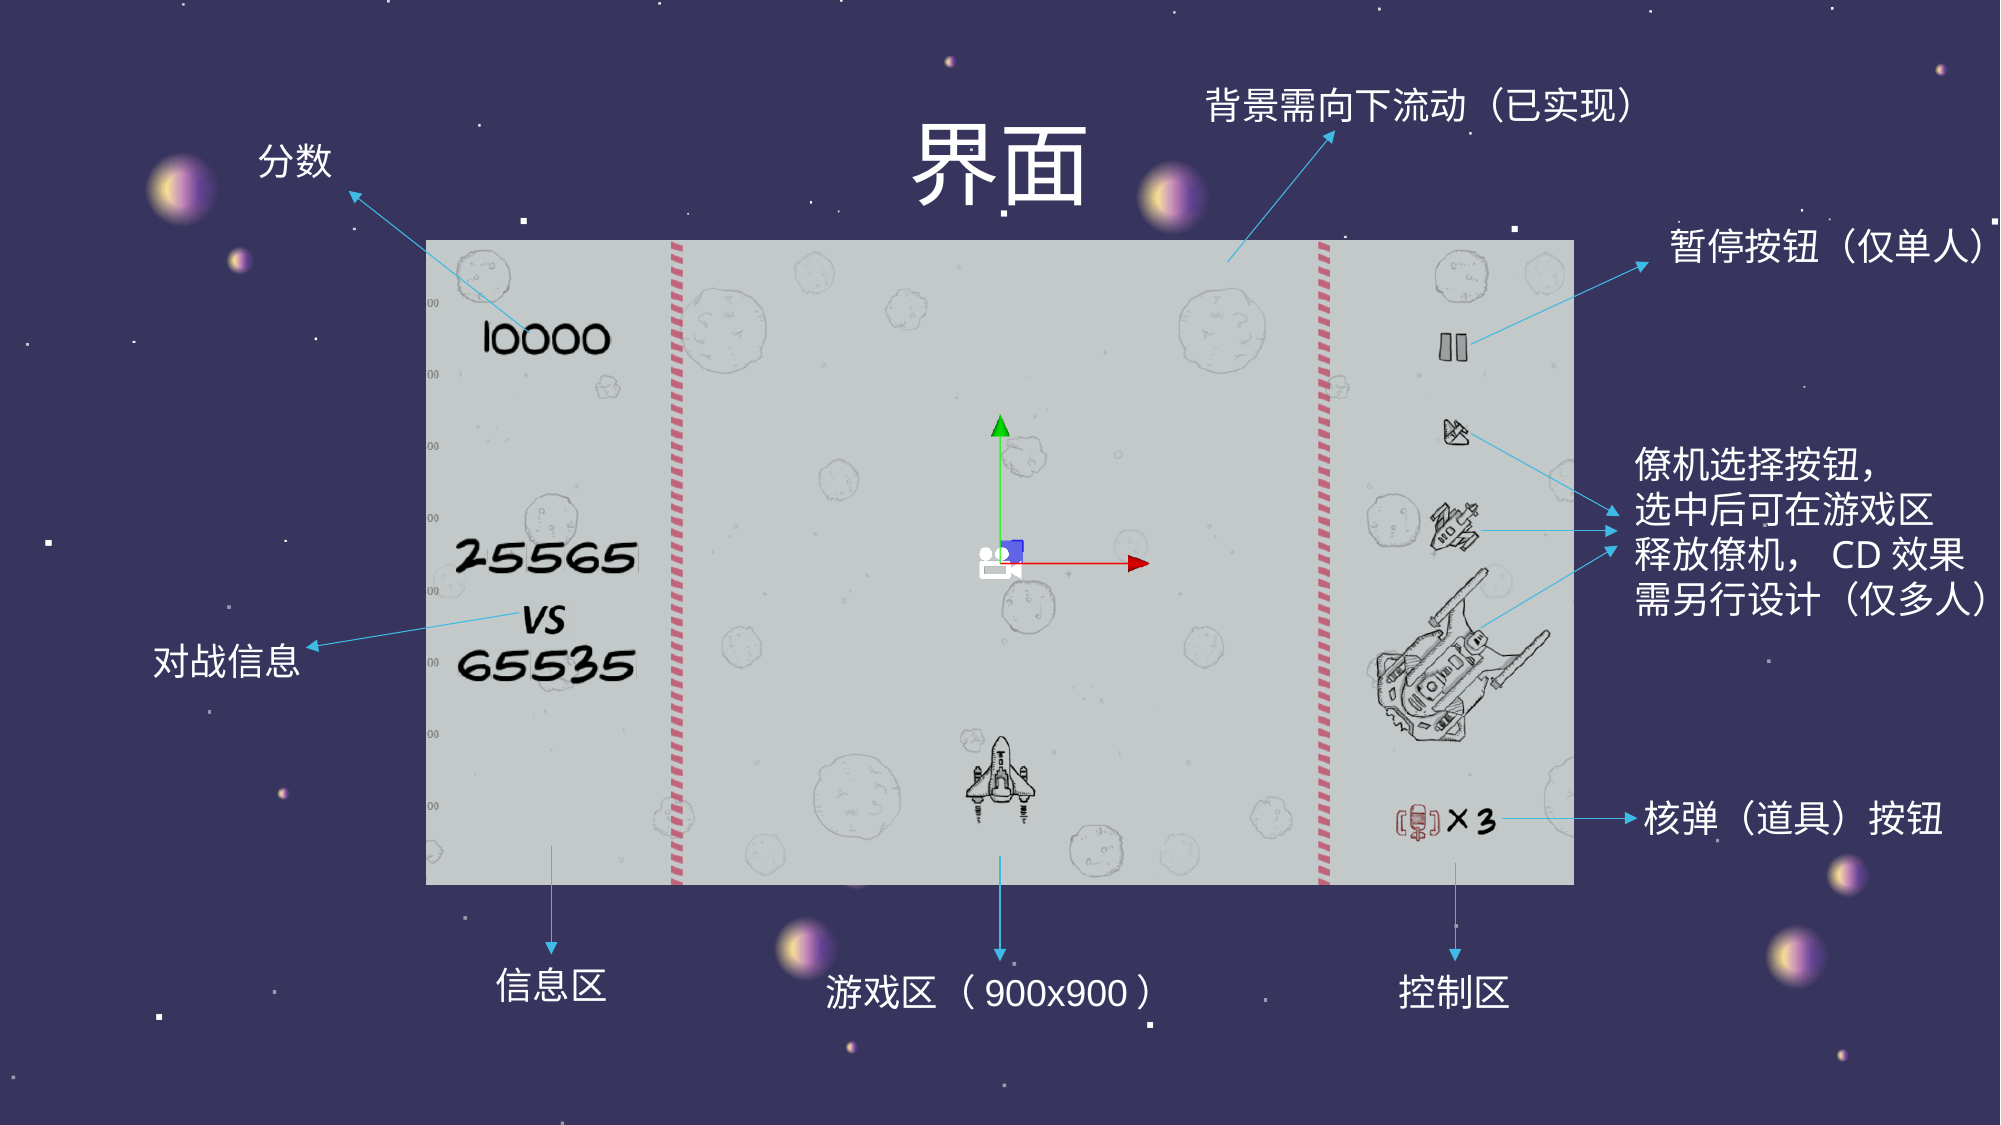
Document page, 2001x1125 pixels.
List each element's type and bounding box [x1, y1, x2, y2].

text_box [305, 612, 520, 648]
text_box [1227, 130, 1336, 262]
text_box [1470, 433, 1620, 517]
text_box [1470, 261, 1649, 345]
text_box [348, 190, 530, 334]
text_box [1480, 545, 1618, 628]
picture [0, 0, 2000, 1125]
